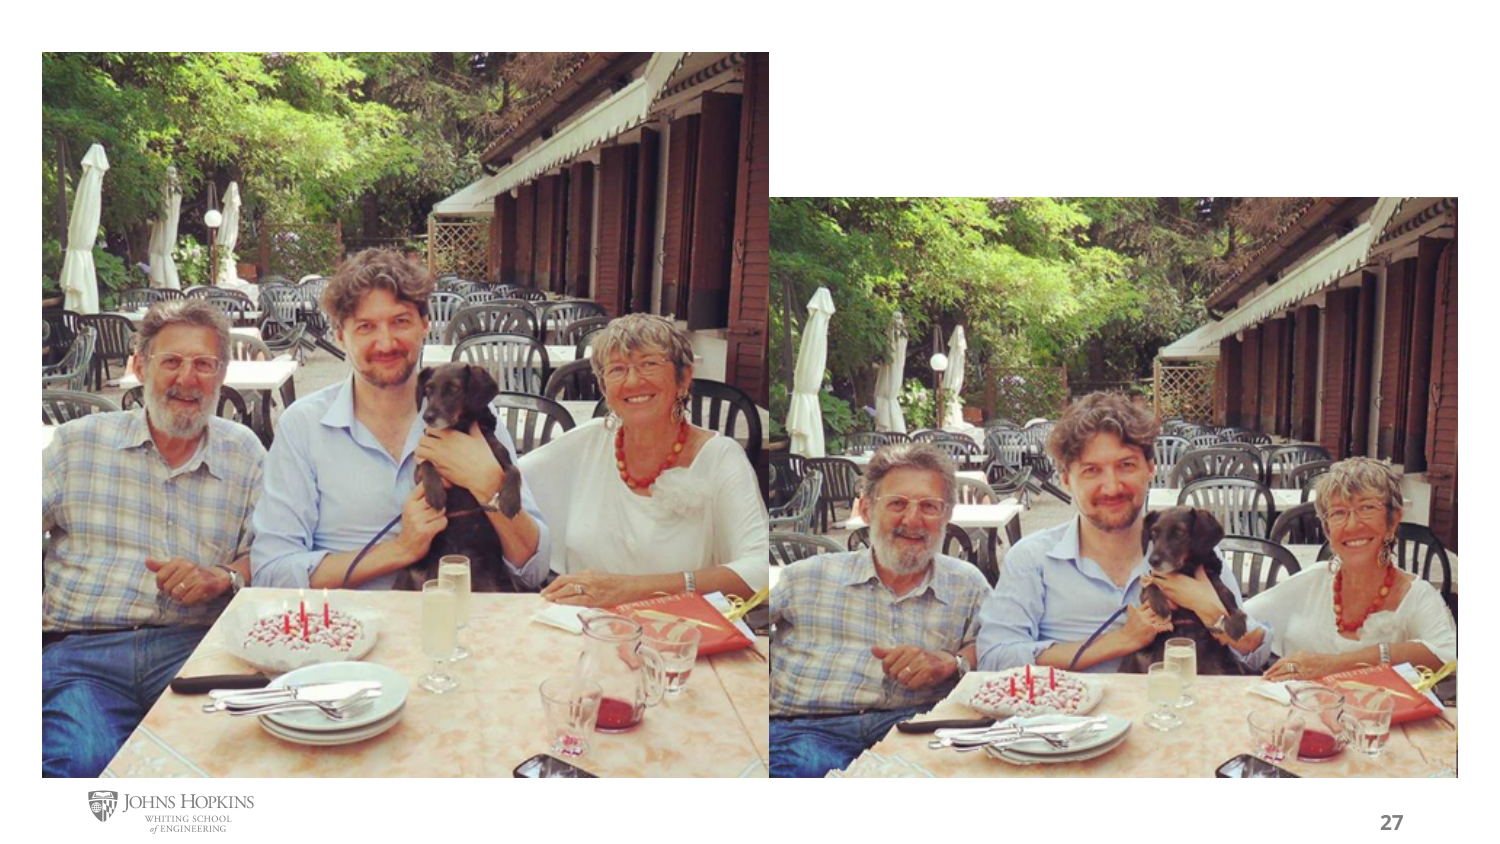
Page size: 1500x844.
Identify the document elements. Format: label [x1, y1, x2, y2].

picture [42, 52, 1458, 779]
